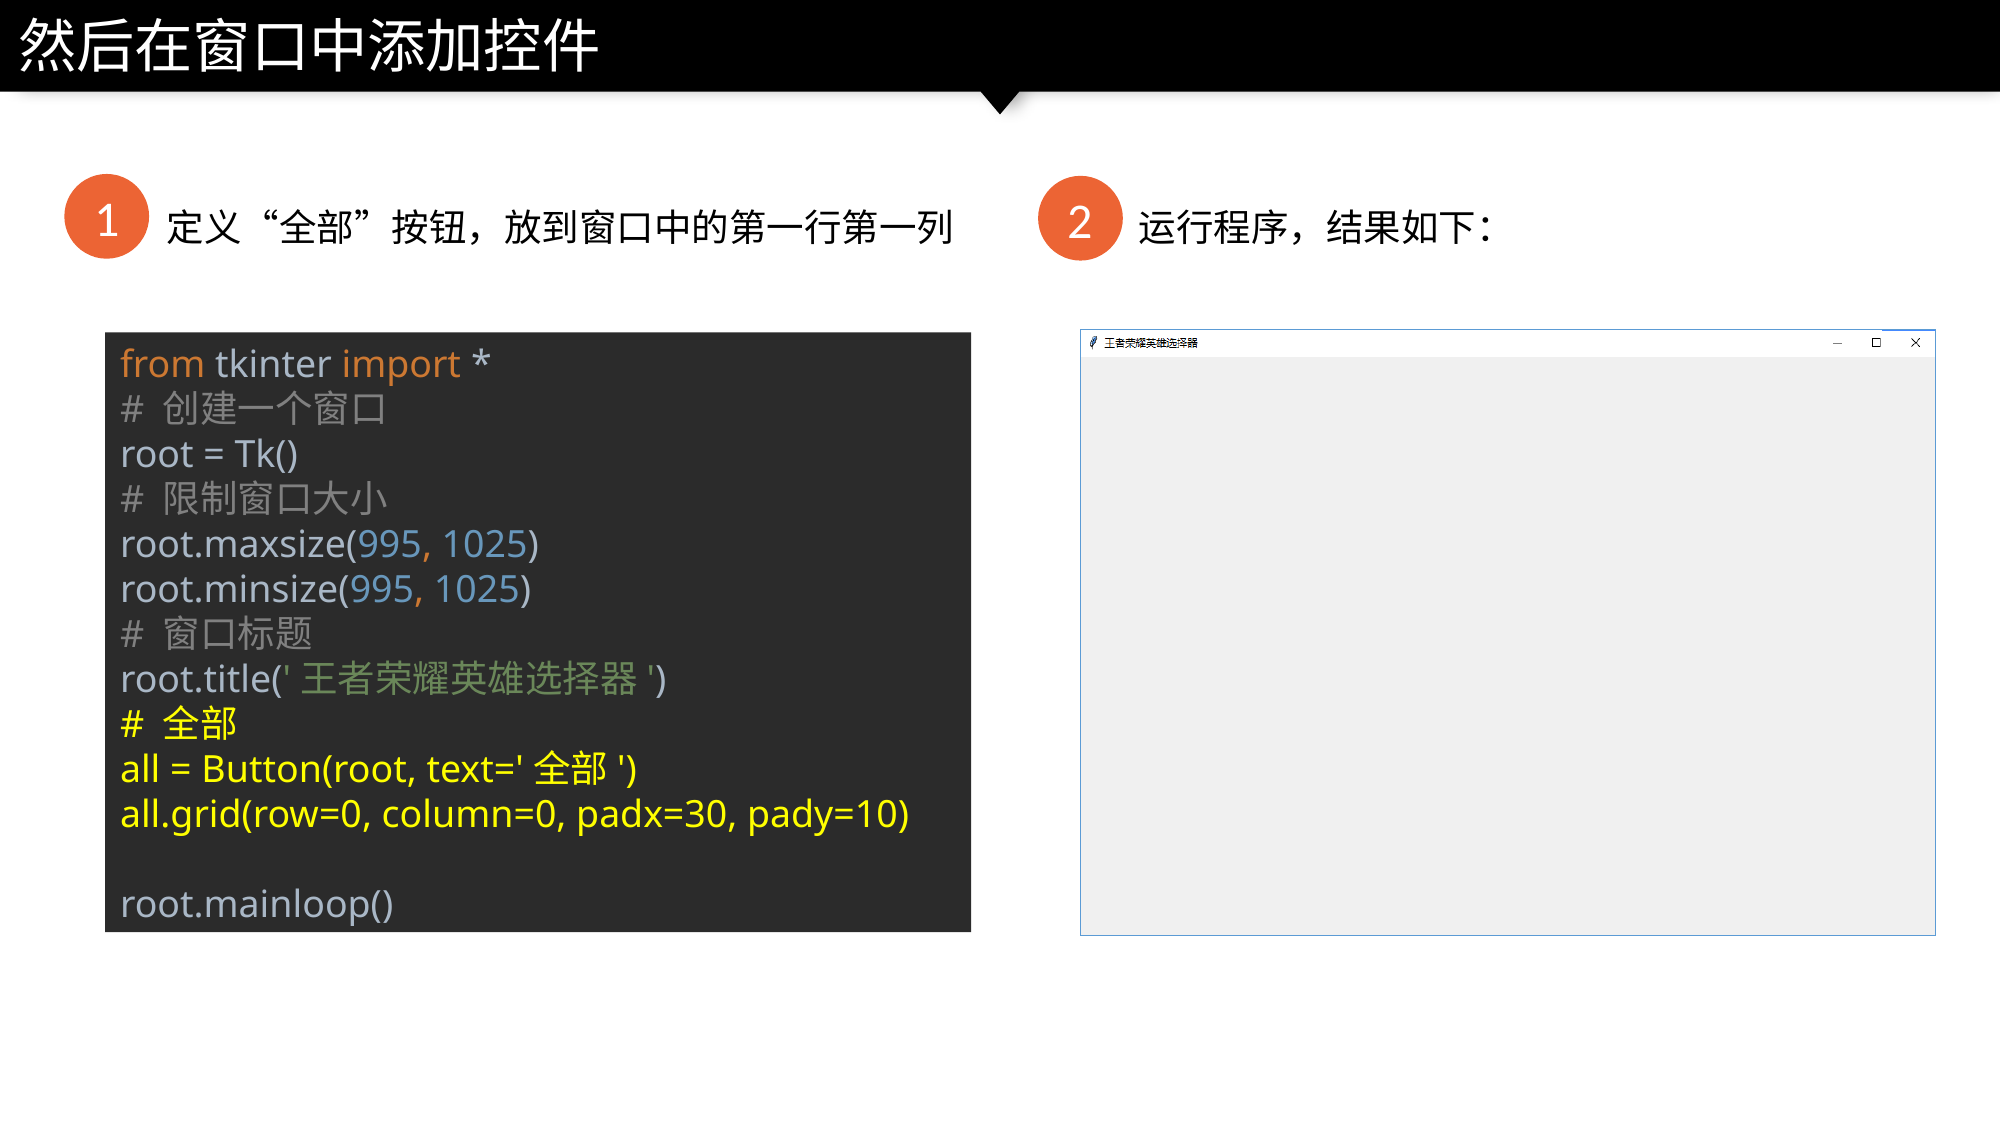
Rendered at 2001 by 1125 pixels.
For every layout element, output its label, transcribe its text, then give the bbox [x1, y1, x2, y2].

text_box 1 [64, 173, 150, 259]
text_box 运行程序，结果如下： [1123, 197, 1529, 257]
text_box 定义“全部”按钮，放到窗口中的第一行第一列 [152, 197, 970, 257]
text_box from tkinter import * # 创建一个窗口 root = Tk() # 限制窗口大小 root.maxsize(995, 1025) root.minsize(995, 1025) # 窗口标题 root.title('王者荣耀英雄选择器') # 全部 all = Button(root, text='全部') all.grid(row=0, column=0, padx=30, pady=10) root.mainloop() [105, 332, 972, 933]
text_box 2 [1038, 175, 1123, 261]
text_box 然后在窗口中添加控件 [3, 1, 616, 87]
picture [1080, 329, 1936, 936]
text_box [0, 0, 2000, 117]
